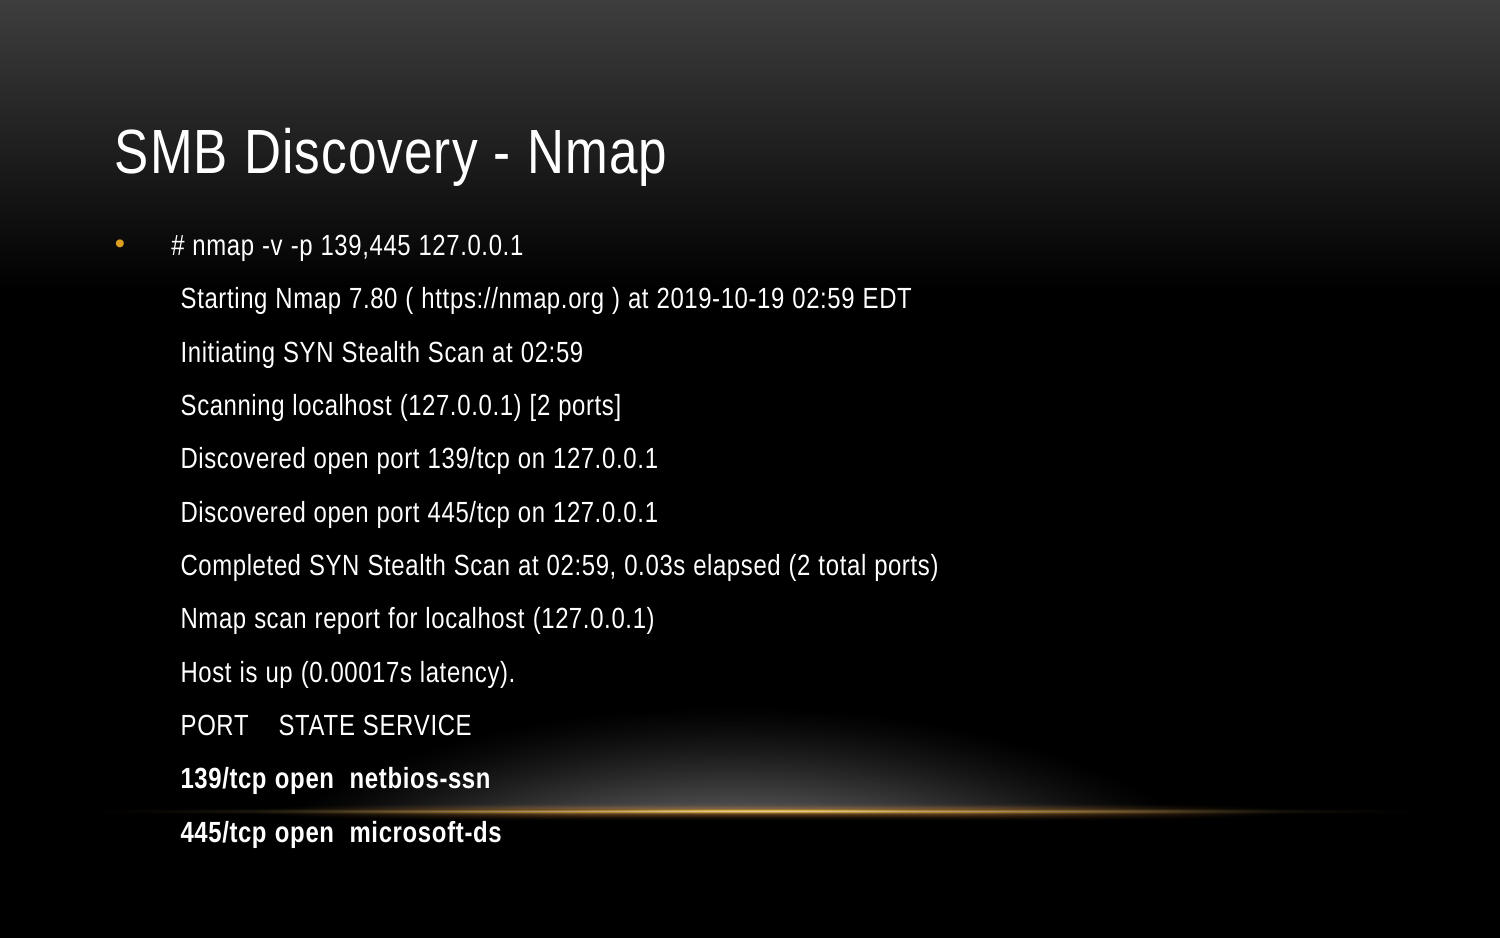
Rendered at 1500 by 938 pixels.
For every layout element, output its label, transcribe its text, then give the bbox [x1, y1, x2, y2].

picture [0, 0, 1500, 938]
list # nmap -v -p 139,445 127.0.0.1 Starting Nmap 7.80 ( https://nmap.org ) at 2019-10-19 02:59 EDT Initiating SYN Stealth Scan at 02:59 Scanning localhost (127.0.0.1) [2 ports] Discovered open port 139/tcp on 127.0.0.1 Discovered open port 445/tcp on 127.0.0.1 Completed SYN Stealth Scan at 02:59, 0.03s elapsed (2 total ports) Nmap scan report for localhost (127.0.0.1) Host is up (0.00017s latency). PORT STATE SERVICE 139/tcp open netbios-ssn 445/tcp open microsoft-ds [99, 218, 1400, 782]
title SMB Discovery - Nmap [99, 37, 1400, 194]
